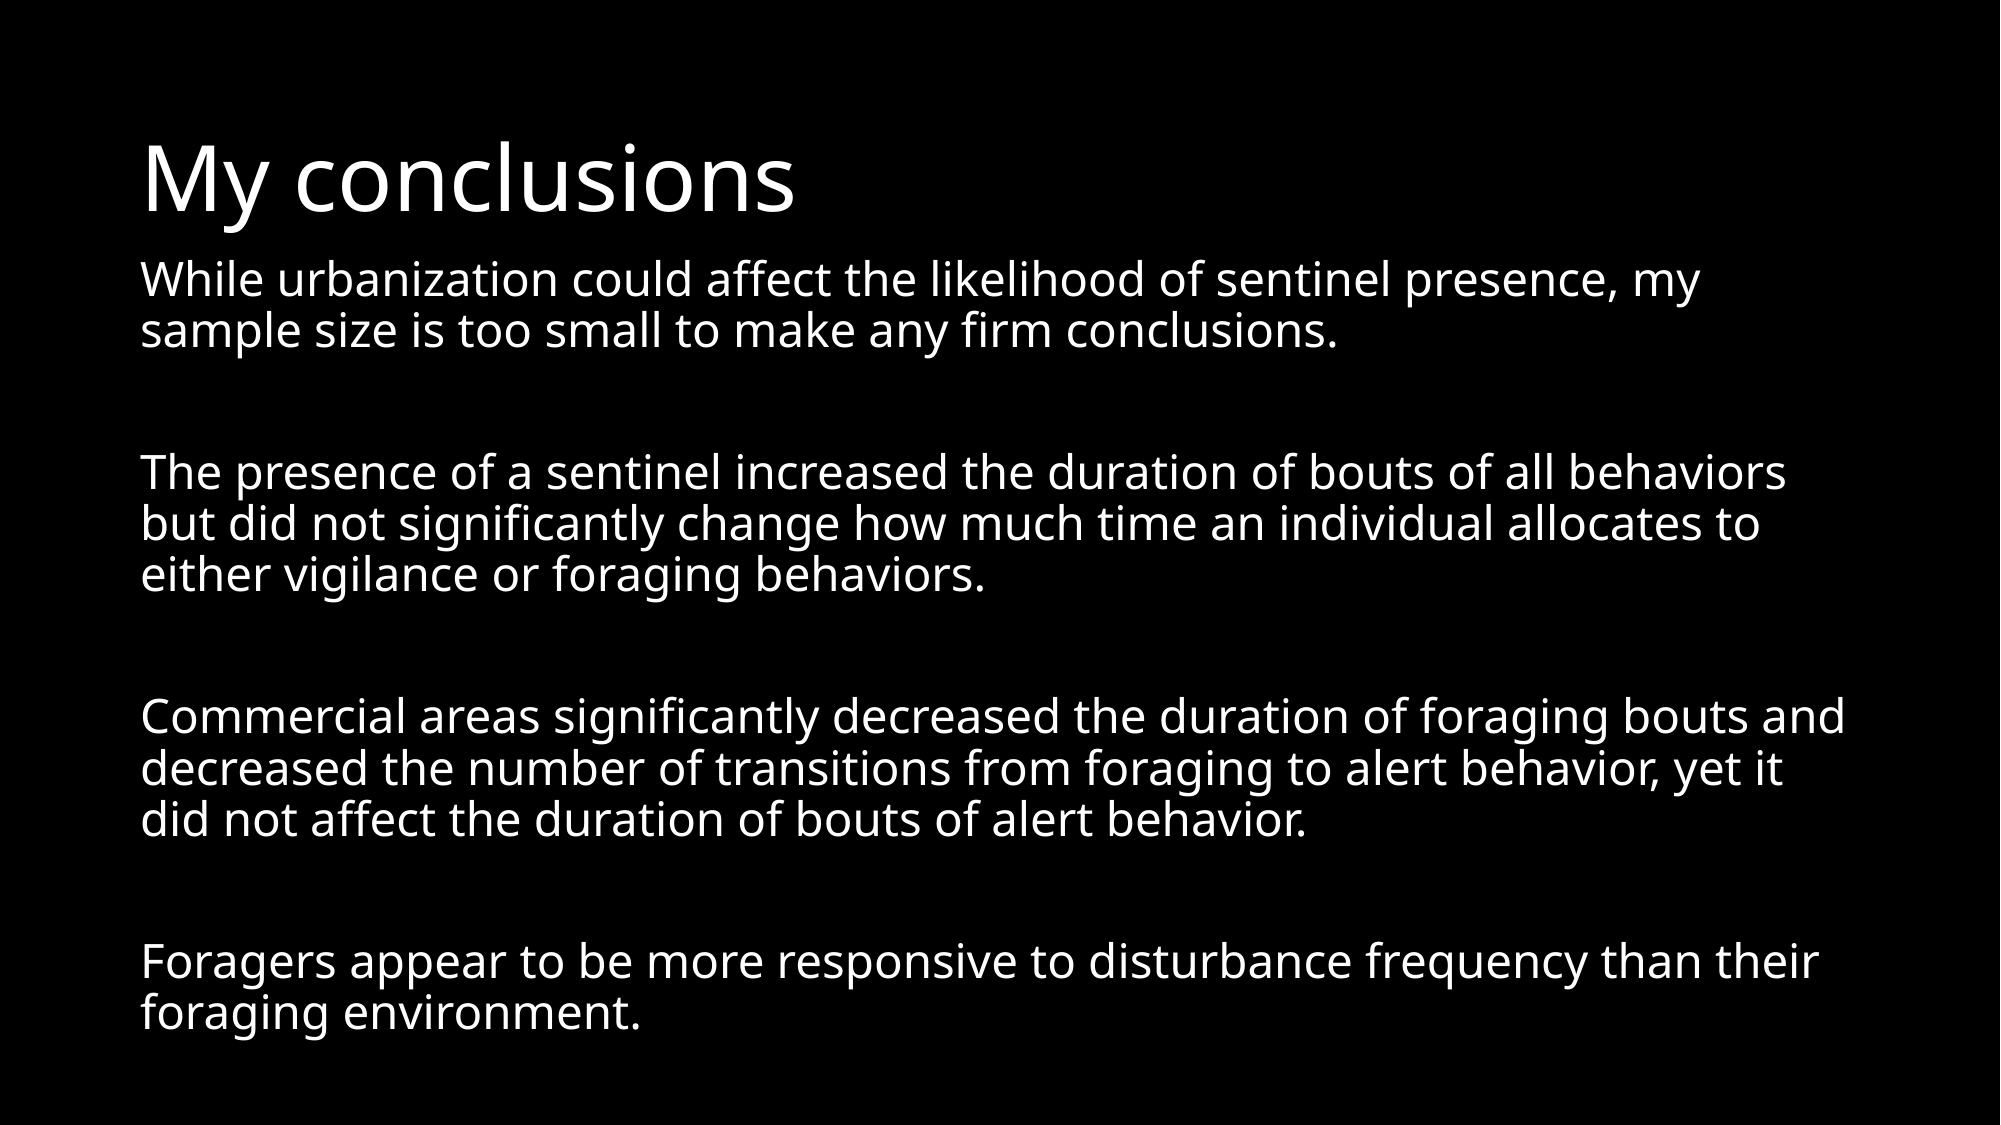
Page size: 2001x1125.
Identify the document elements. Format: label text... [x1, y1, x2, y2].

title My conclusions [125, 125, 1625, 247]
list While urbanization could affect the likelihood of sentinel presence, my sample size is too small to make any firm conclusions. The presence of a sentinel increased the duration of bouts of all behaviors but did not significantly change how much time an individual allocates to either vigilance or foraging behaviors. Commercial areas significantly decreased the duration of foraging bouts and decreased the number of transitions from foraging to alert behavior, yet it did not affect the duration of bouts of alert behavior. Foragers appear to be more responsive to disturbance frequency than their foraging environment. [125, 247, 1875, 1056]
